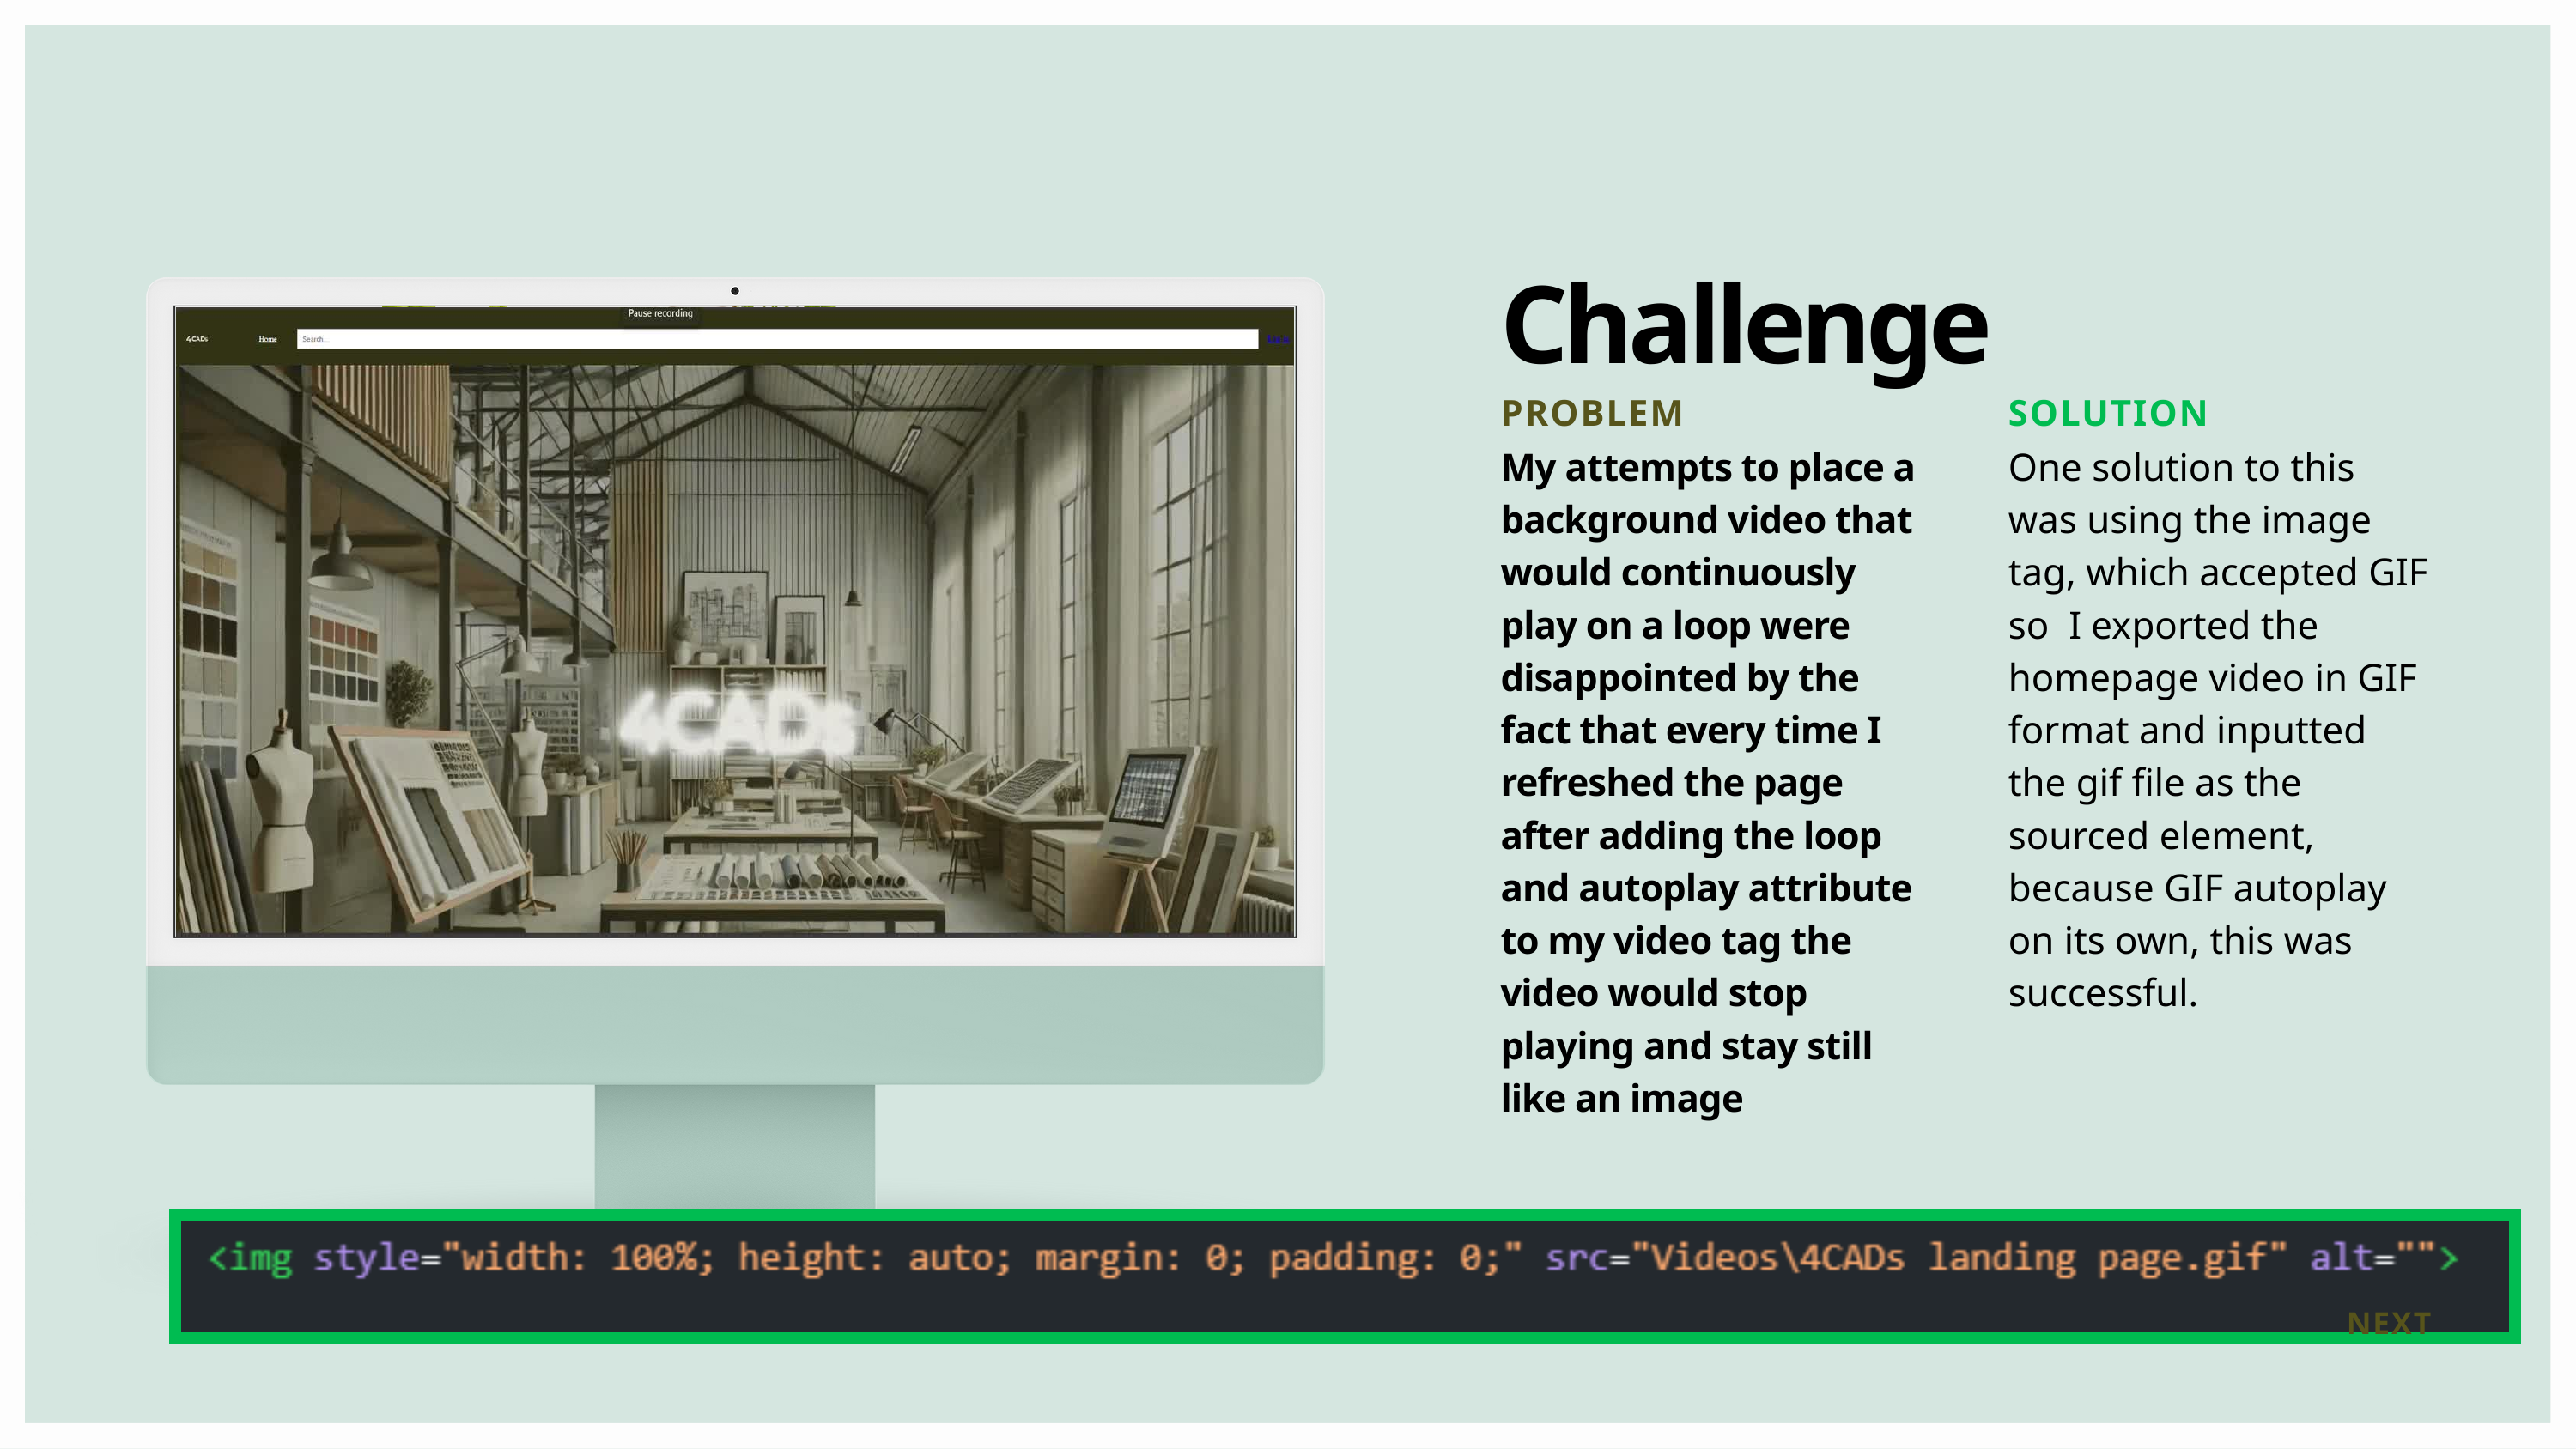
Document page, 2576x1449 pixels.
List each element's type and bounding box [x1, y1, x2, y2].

text_box [175, 1214, 2516, 1339]
text_box [175, 306, 1295, 937]
text_box [0, 0, 2576, 1449]
